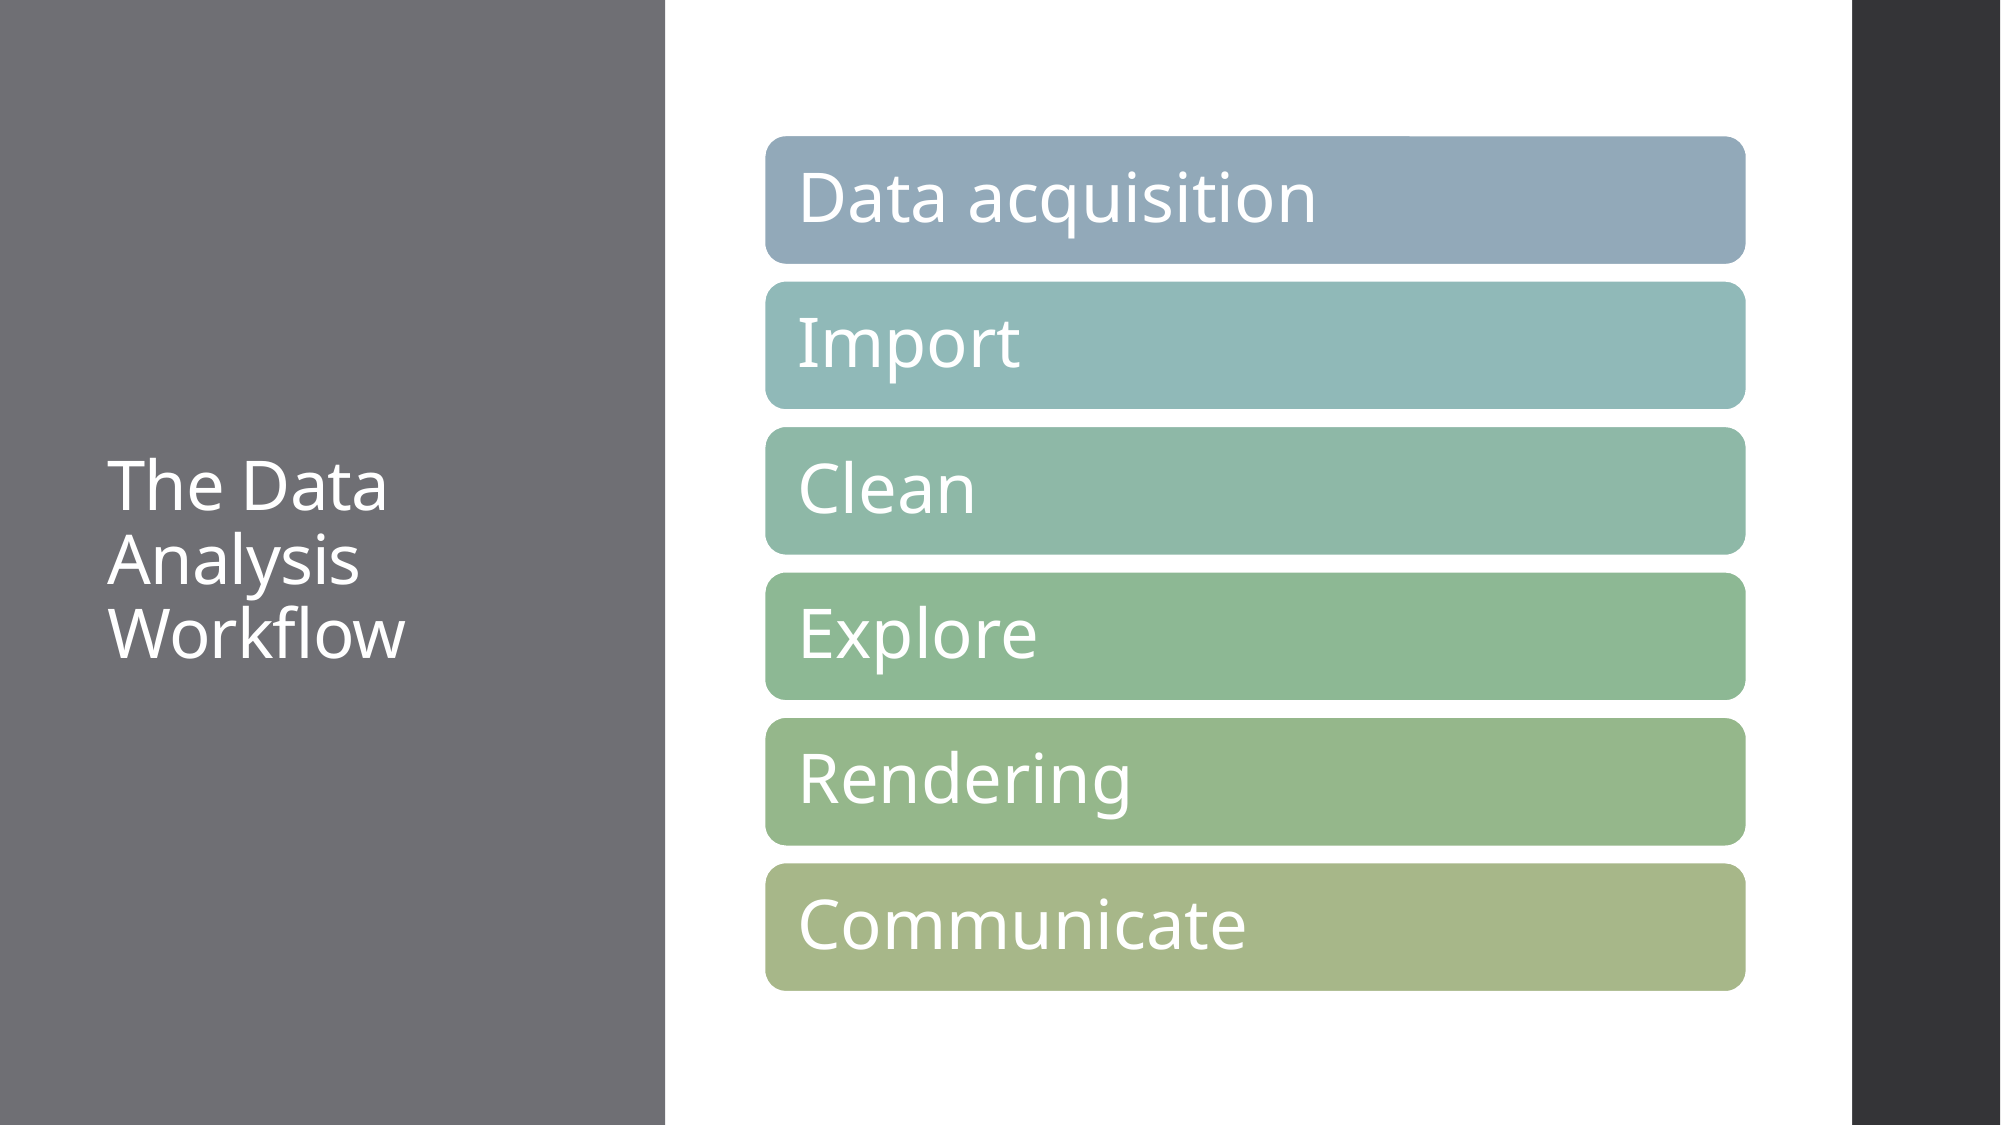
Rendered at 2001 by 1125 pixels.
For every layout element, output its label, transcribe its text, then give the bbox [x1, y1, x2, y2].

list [763, 131, 1748, 996]
title The Data Analysis Workflow [92, 137, 539, 988]
text_box [1851, 0, 2000, 1125]
text_box [0, 0, 666, 1125]
